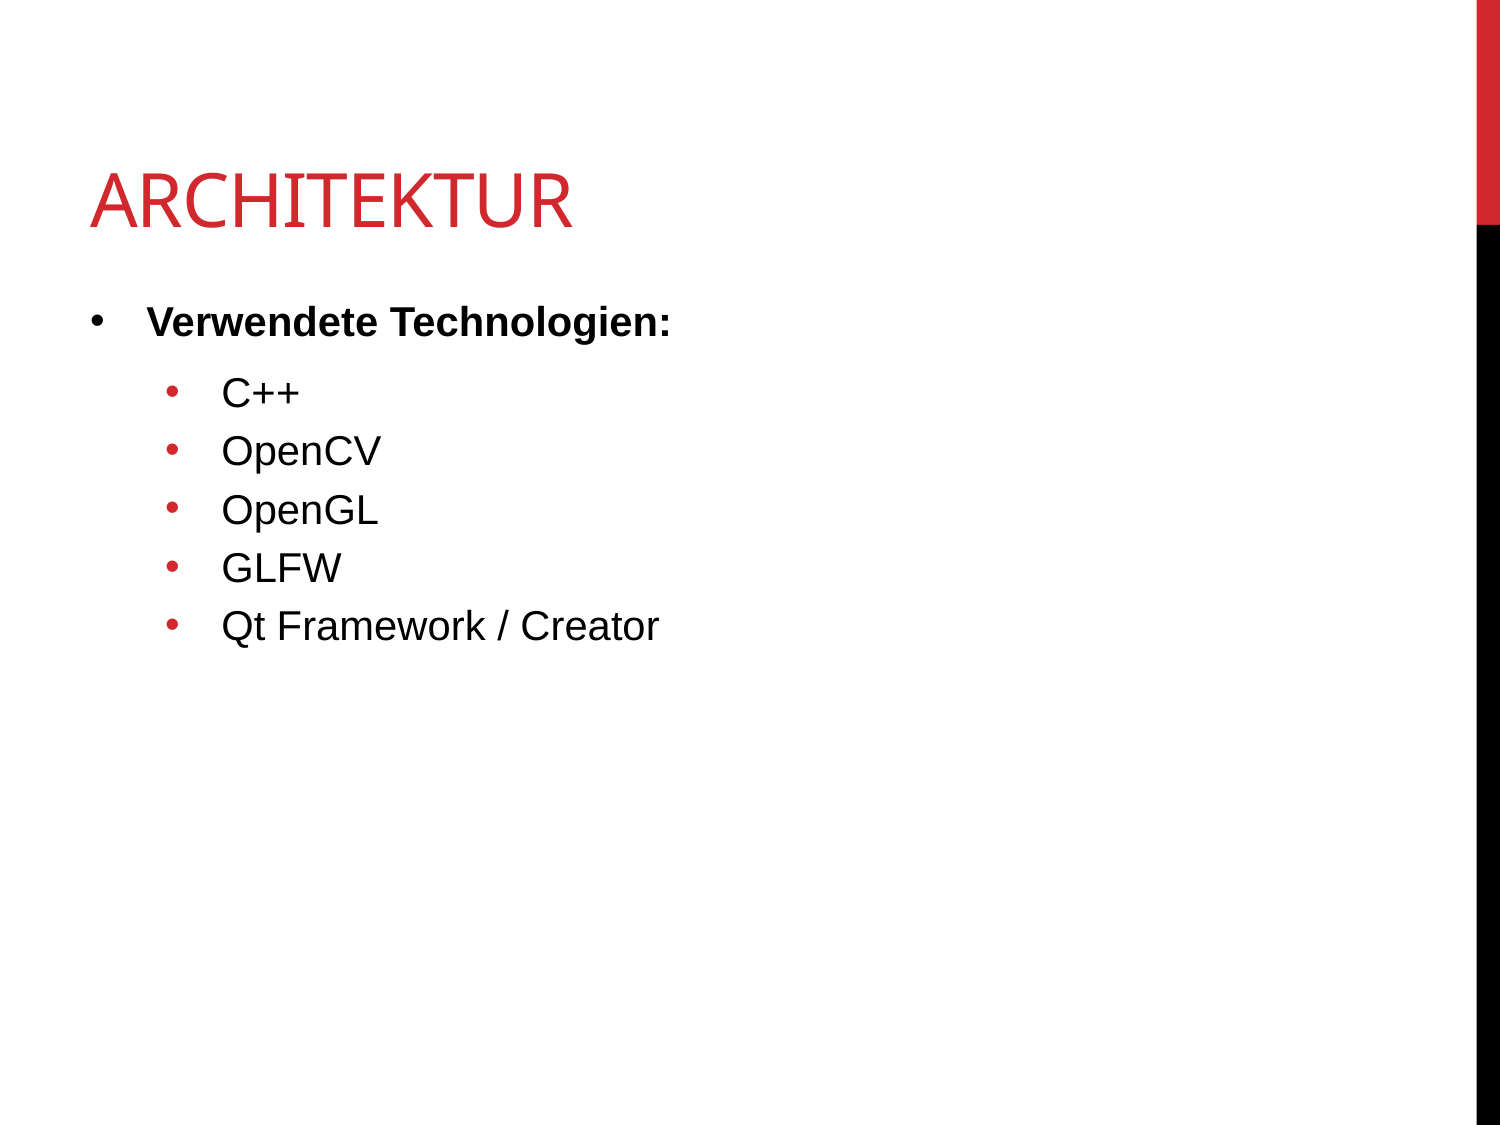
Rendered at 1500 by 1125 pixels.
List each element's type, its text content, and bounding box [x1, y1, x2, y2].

list Verwendete Technologien: C++ OpenCV OpenGL GLFW Qt Framework / Creator [75, 287, 1325, 1005]
title Architektur [75, 25, 1025, 250]
